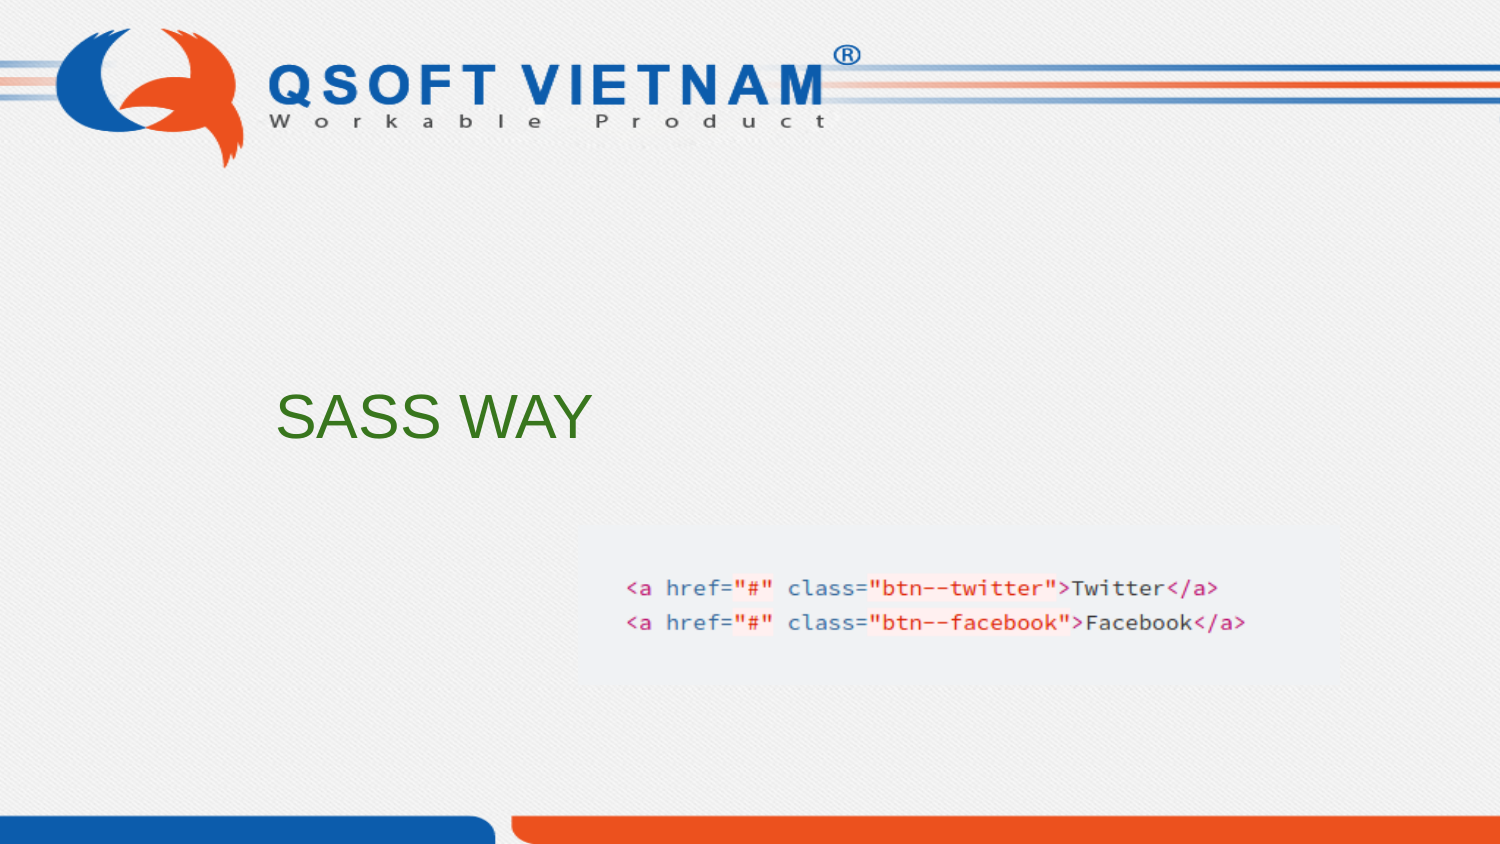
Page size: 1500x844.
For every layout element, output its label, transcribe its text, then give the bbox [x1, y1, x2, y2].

picture [0, 0, 1500, 844]
text_box SASS WAY [109, 365, 761, 463]
